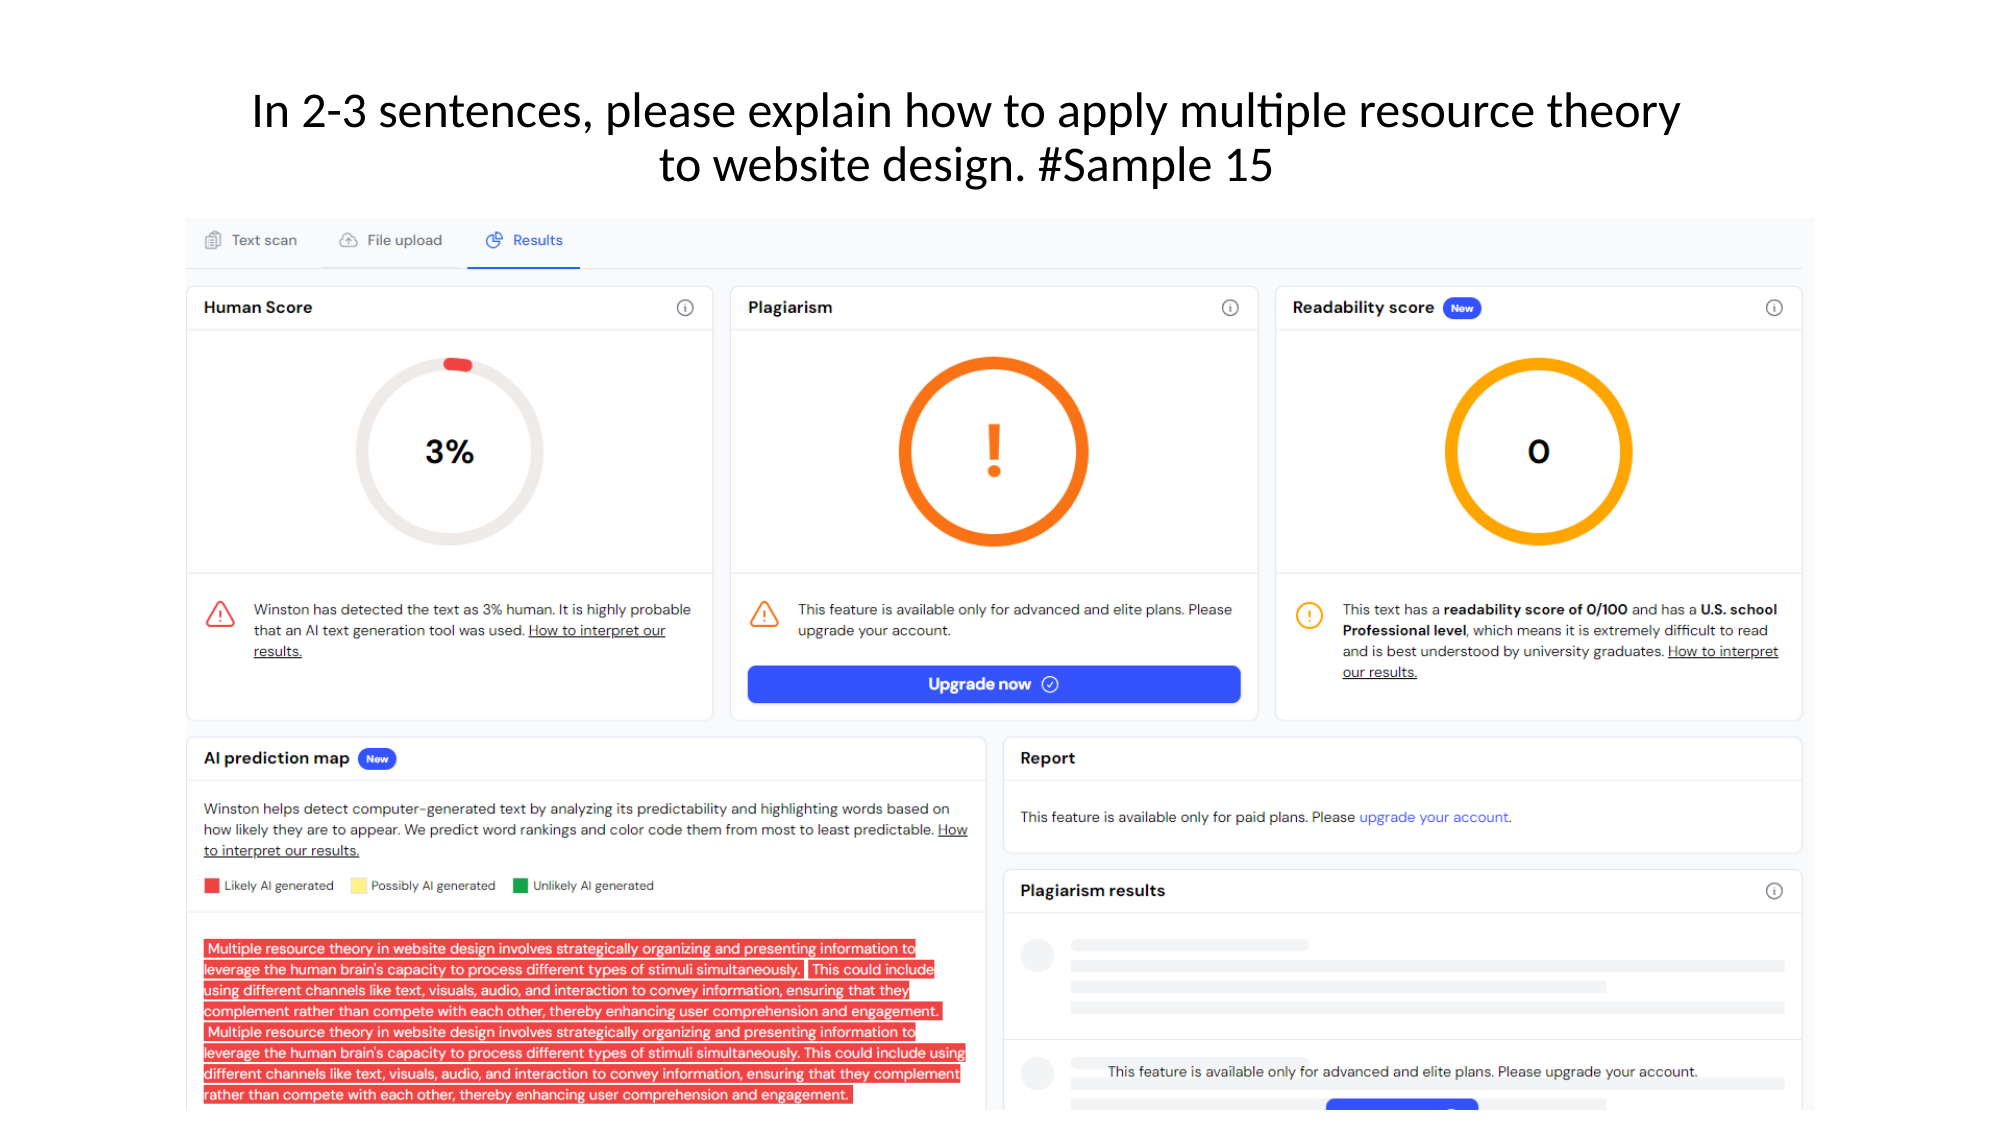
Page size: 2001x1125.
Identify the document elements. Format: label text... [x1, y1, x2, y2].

picture [186, 218, 1814, 1110]
subtitle In 2-3 sentences, please explain how to apply multiple resource theory to website design. #Sample 15 [216, 76, 1717, 218]
